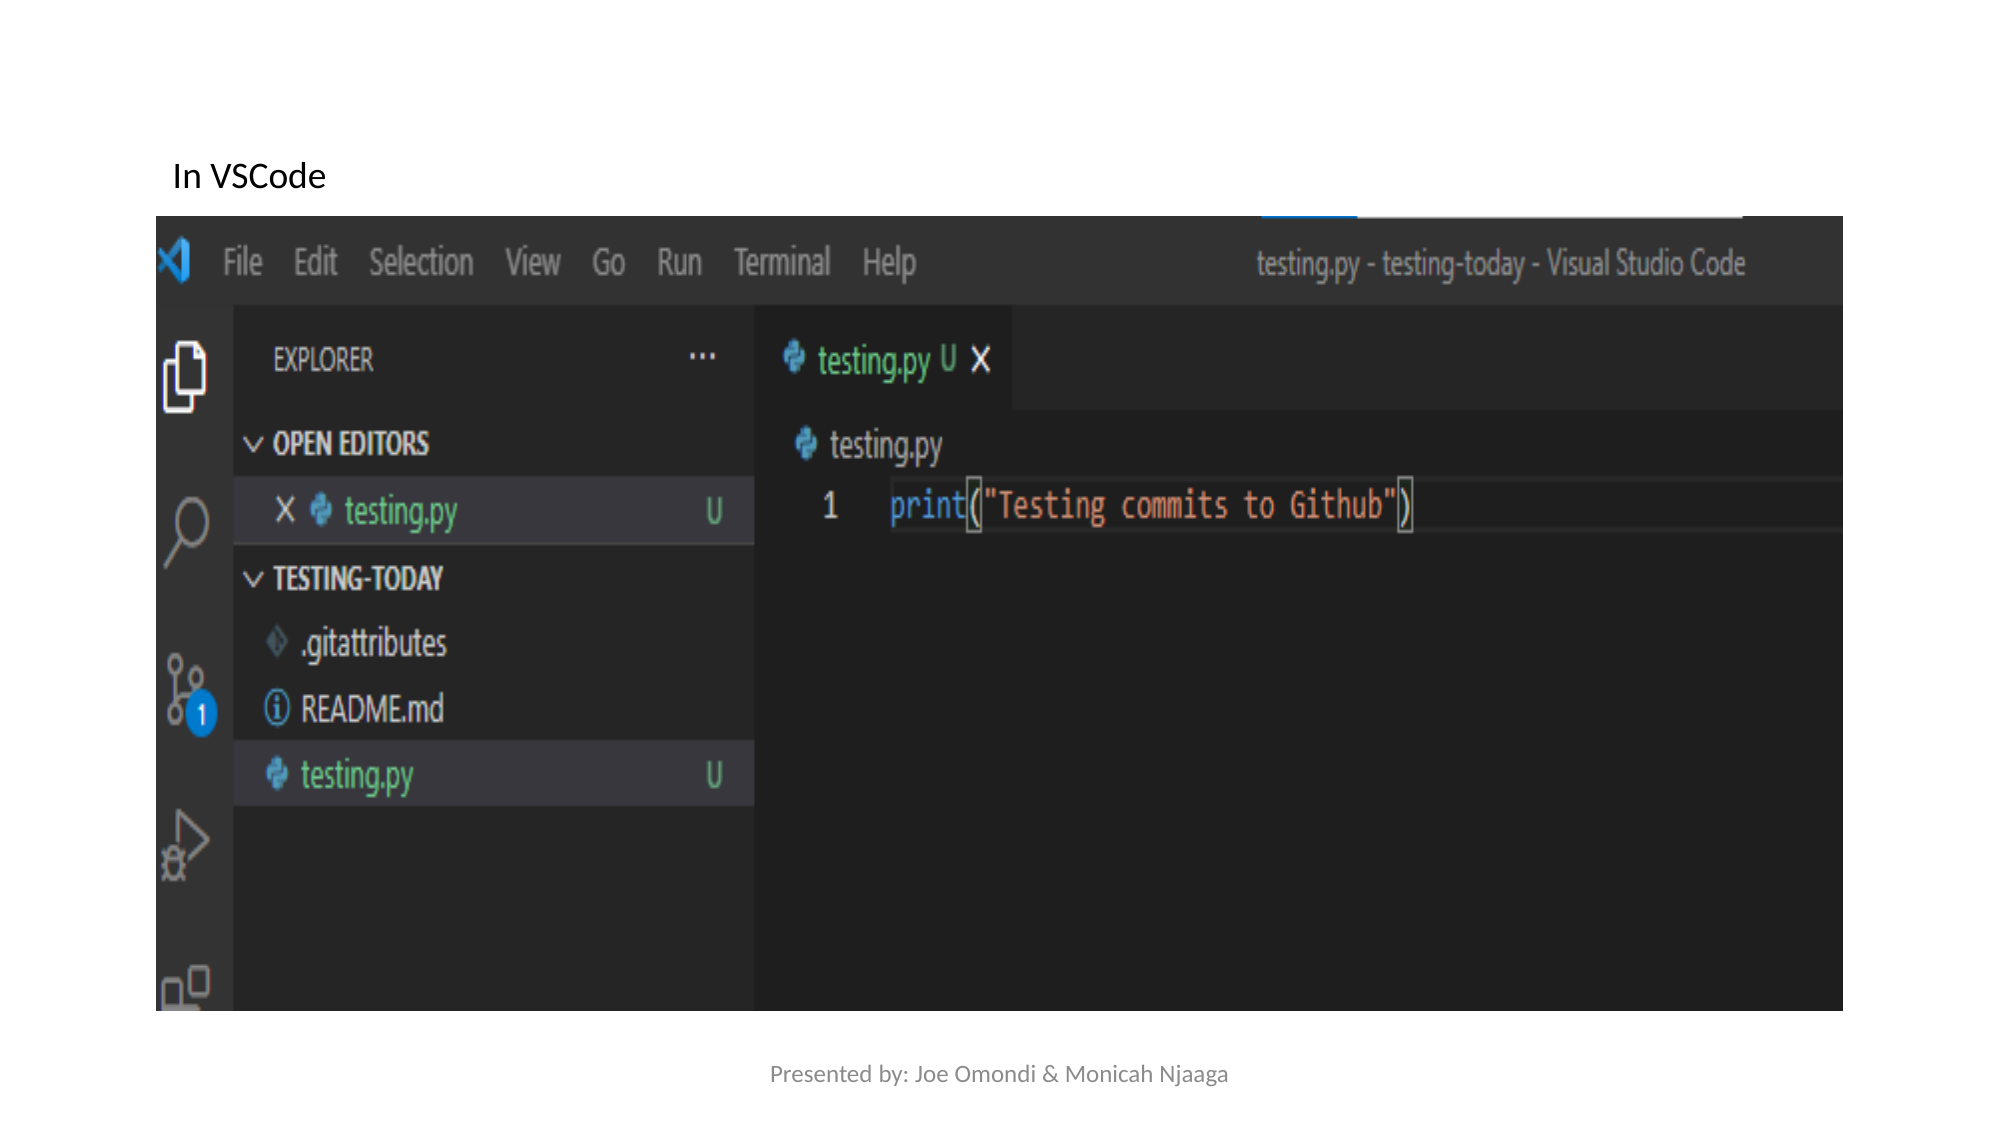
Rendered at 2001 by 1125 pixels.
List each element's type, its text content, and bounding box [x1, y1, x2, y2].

picture [156, 216, 1843, 1011]
footer Presented by: Joe Omondi & Monicah Njaaga [662, 1042, 1338, 1103]
text_box In VSCode [157, 143, 342, 216]
